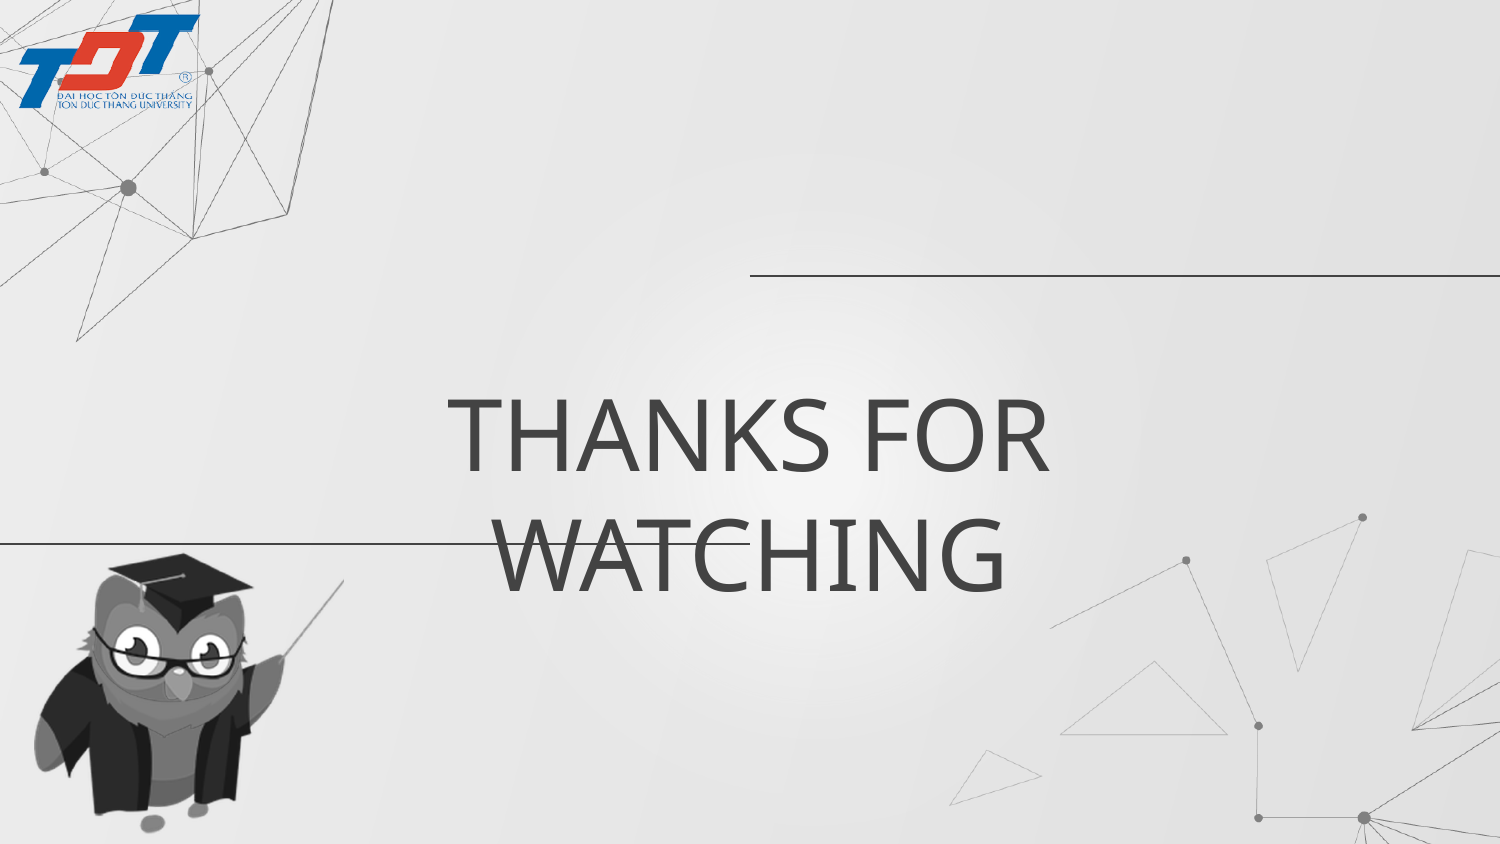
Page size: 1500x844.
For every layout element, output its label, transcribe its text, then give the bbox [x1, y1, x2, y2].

picture [0, 0, 1500, 844]
text_box THANKS FOR WATCHING [168, 363, 1331, 619]
